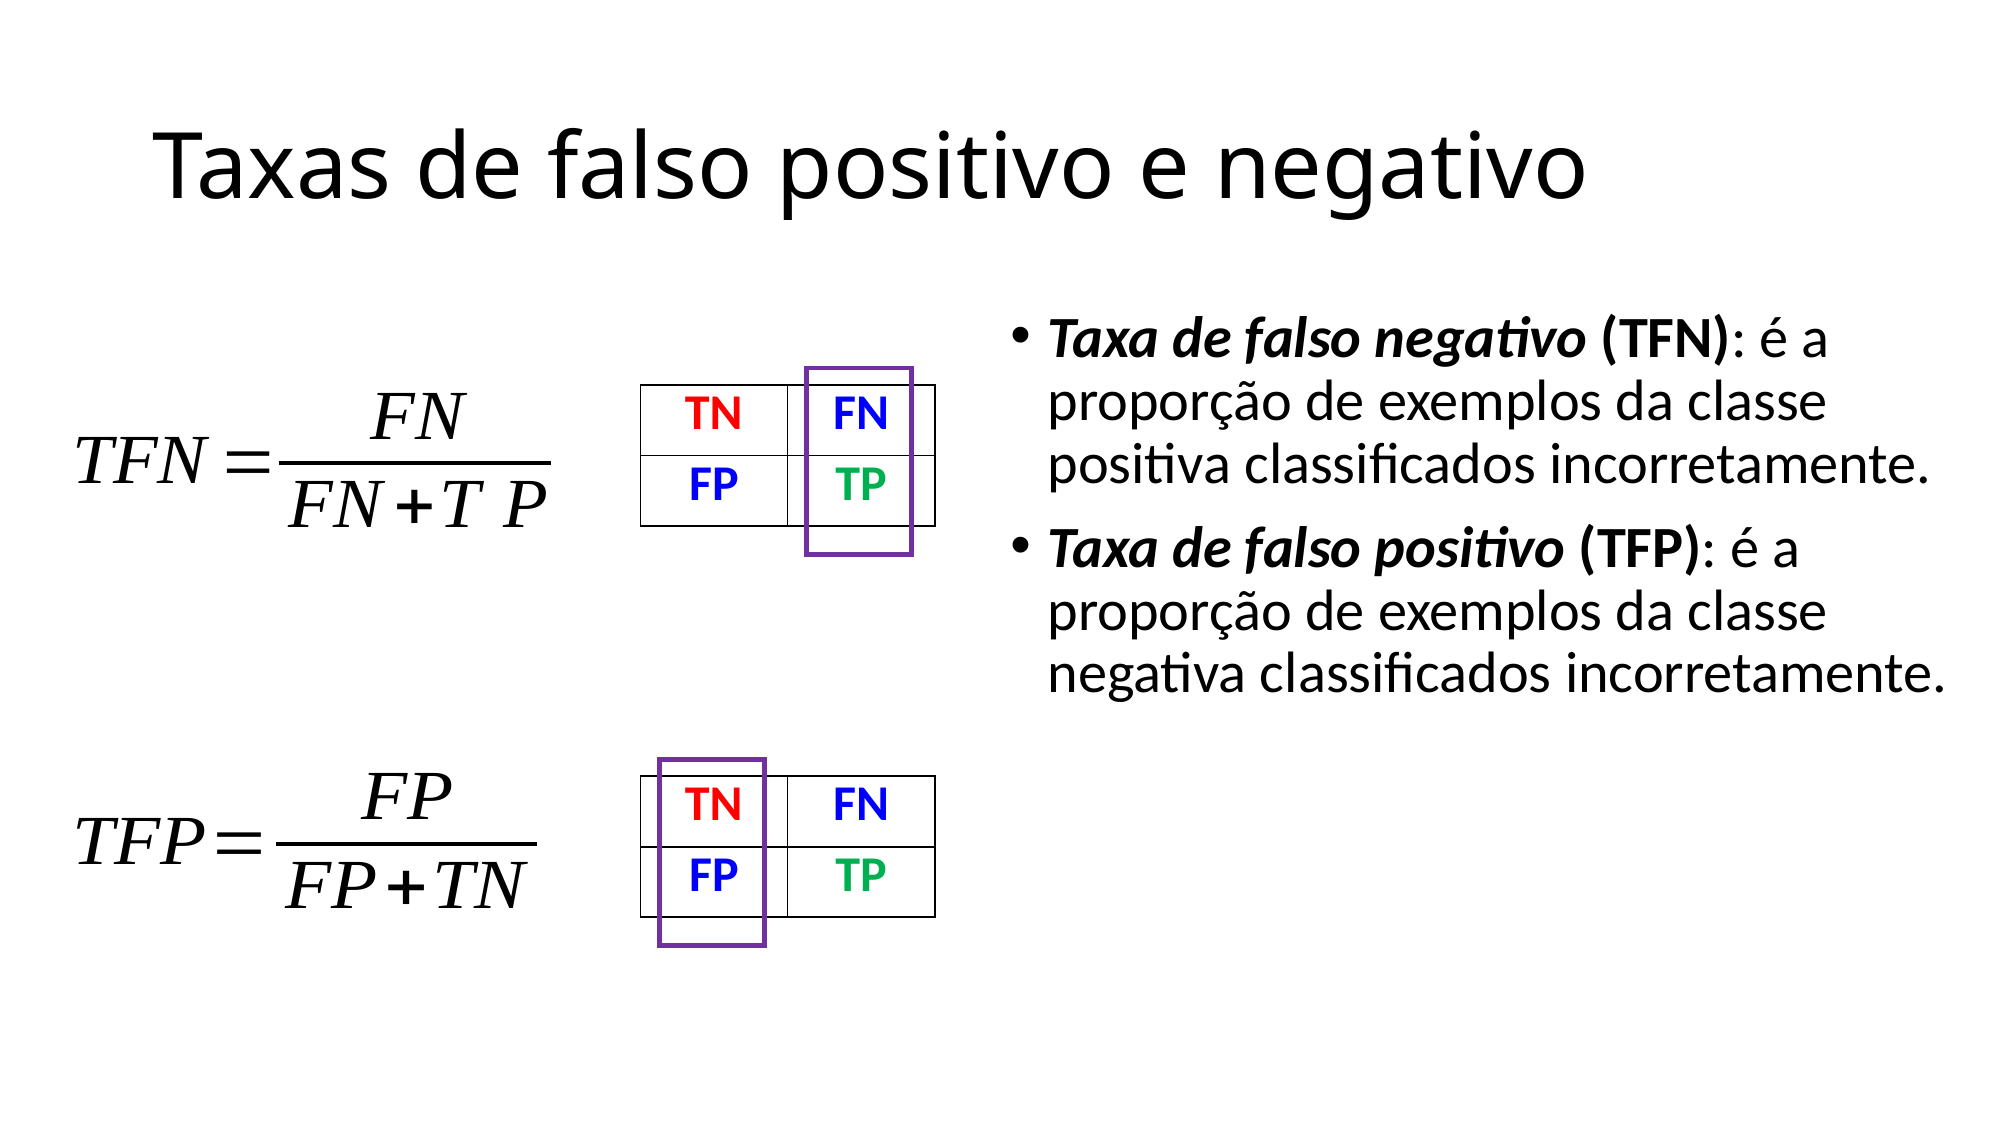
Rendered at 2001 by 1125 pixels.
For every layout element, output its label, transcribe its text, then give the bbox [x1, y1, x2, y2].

list Taxa de falso negativo (TFN): é a proporção de exemplos da classe positiva classificados incorretamente. Taxa de falso positivo (TFP): é a proporção de exemplos da classe negativa classificados incorretamente. [995, 299, 1969, 1125]
text_box [805, 367, 912, 555]
table_cell TP [788, 848, 934, 916]
table_header FN [788, 386, 805, 455]
table_header FN [912, 386, 934, 455]
table_cell FP [641, 456, 787, 525]
table_cell TP [788, 456, 805, 525]
table_header TN [641, 386, 787, 455]
title Taxas de falso positivo e negativo [137, 59, 1863, 278]
table_header TN [641, 777, 658, 846]
table_cell FP [765, 848, 787, 916]
table_header FN [788, 777, 934, 846]
text_box [658, 758, 765, 946]
table_cell TP [912, 456, 934, 525]
table_cell FP [641, 848, 658, 916]
table_header TN [765, 777, 787, 846]
